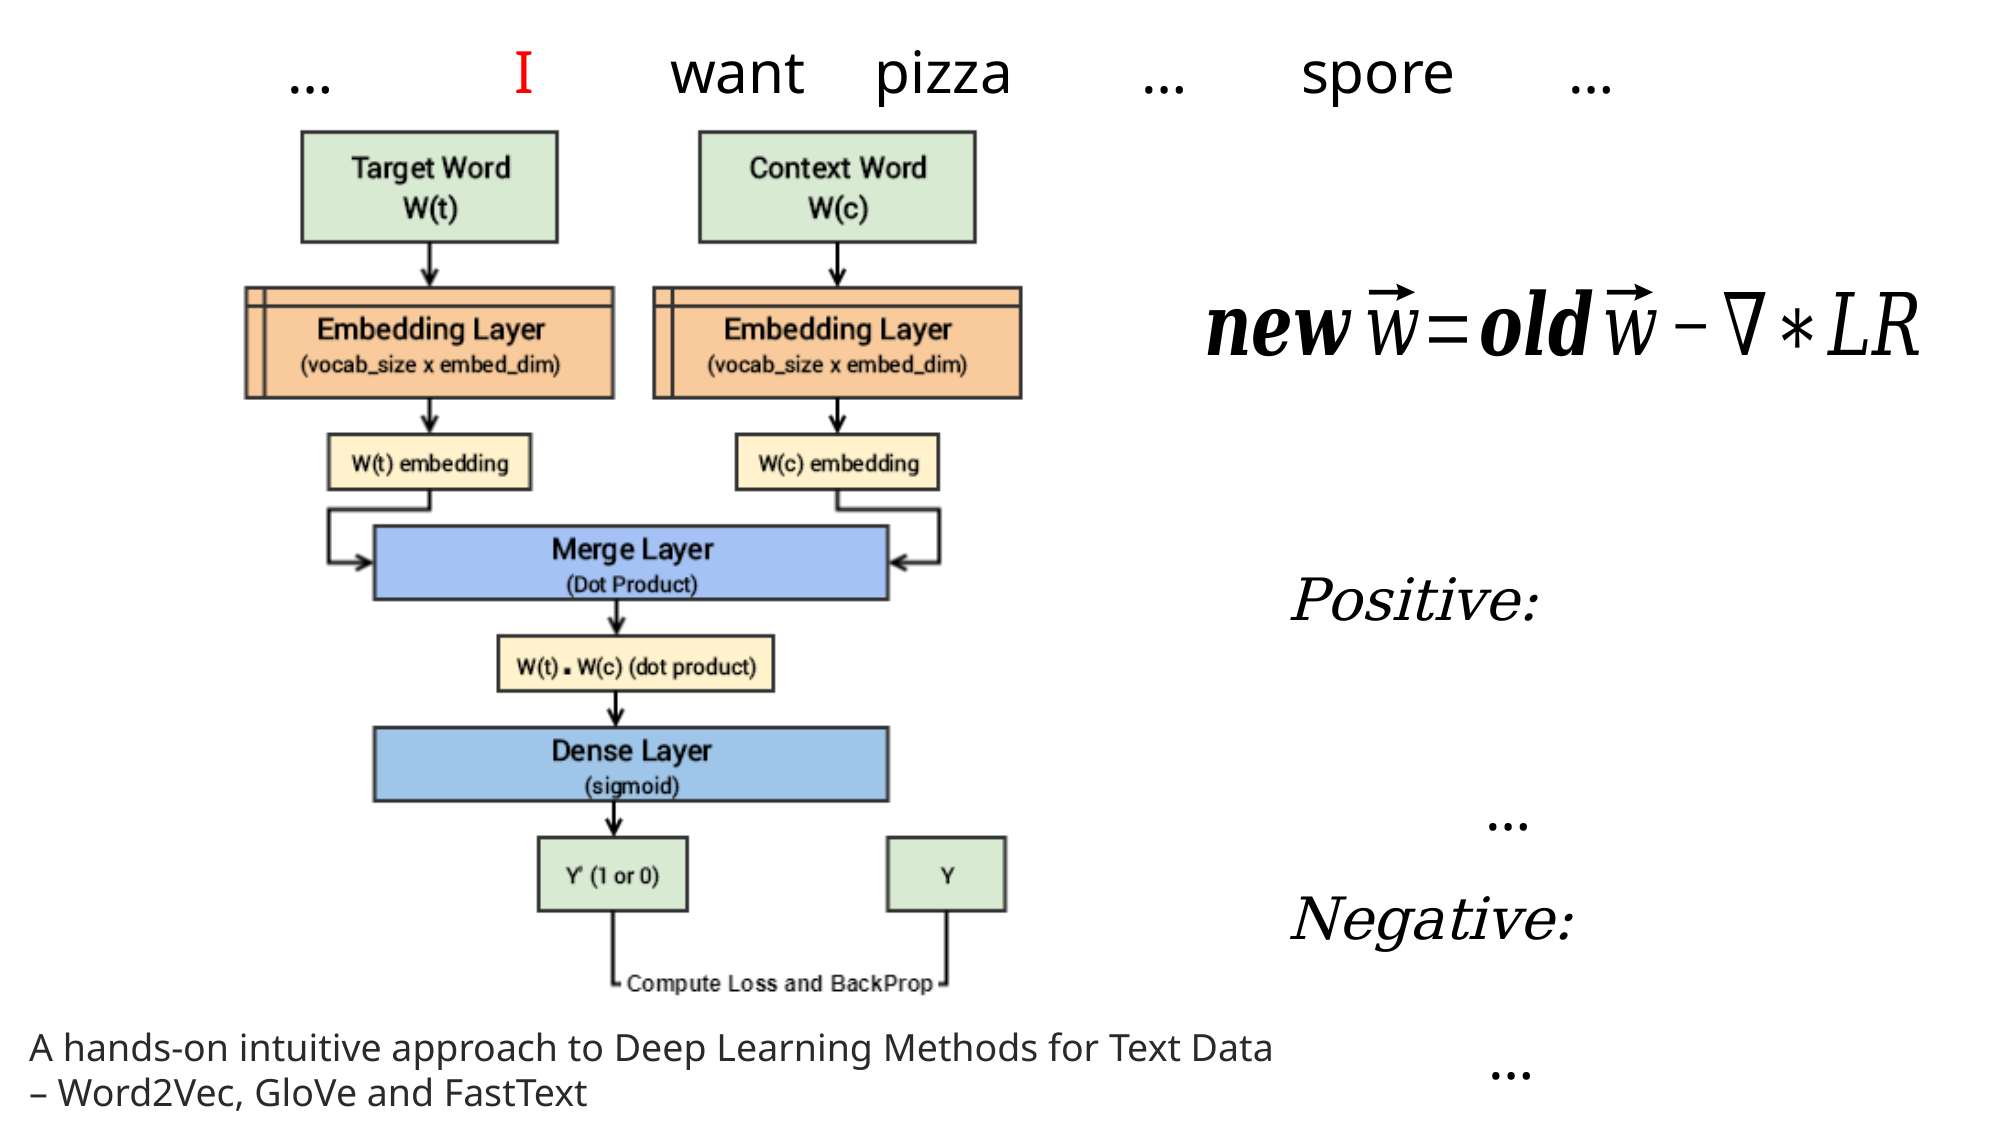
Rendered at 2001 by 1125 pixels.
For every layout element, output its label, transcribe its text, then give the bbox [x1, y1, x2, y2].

table_header … [1485, 24, 1699, 118]
table_header pizza [845, 24, 1058, 118]
picture [222, 116, 1045, 1002]
table_header I [418, 24, 631, 116]
table_header … [1058, 24, 1272, 118]
table_header … [204, 24, 418, 118]
table_header want [631, 24, 845, 116]
text_box A hands-on intuitive approach to Deep Learning Methods for Text Data – Word2Vec, GloVe and FastText [14, 1016, 1312, 1125]
table_header spore [1272, 24, 1485, 118]
